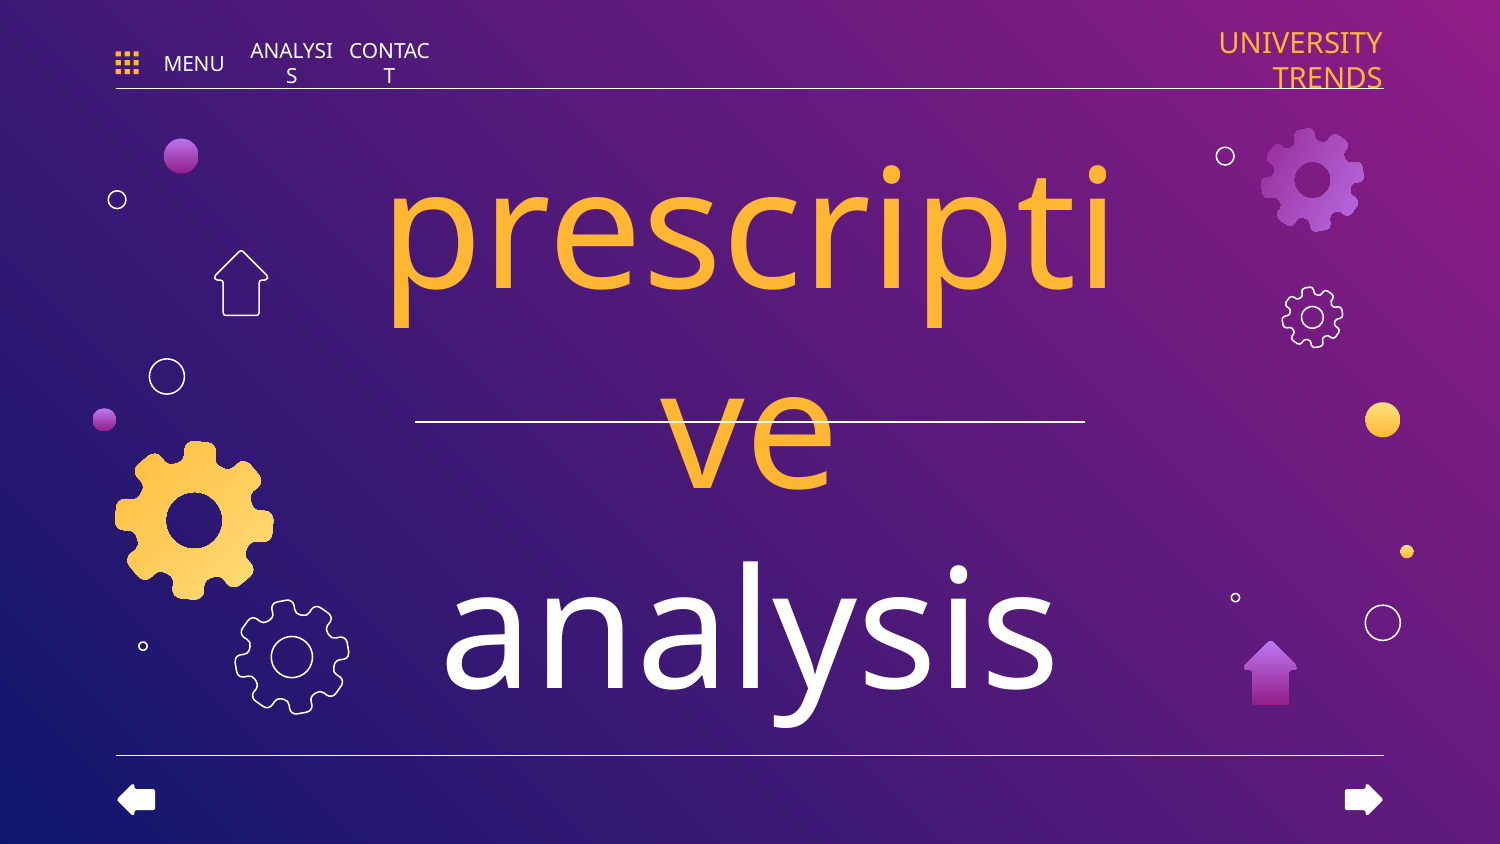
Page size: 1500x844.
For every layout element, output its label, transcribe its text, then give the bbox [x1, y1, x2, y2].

text_box ANALYSIS [248, 45, 335, 81]
text_box [1282, 287, 1343, 348]
text_box [117, 784, 156, 816]
text_box [235, 600, 349, 714]
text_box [115, 50, 139, 75]
text_box UNIVERSITY TRENDS [1158, 34, 1383, 85]
title prescriptive analysis [341, 190, 1159, 653]
text_box [109, 45, 145, 81]
text_box [214, 250, 268, 316]
text_box [115, 441, 274, 600]
text_box [1344, 784, 1383, 816]
text_box [1244, 640, 1297, 706]
text_box [92, 408, 116, 432]
text_box [1400, 545, 1414, 559]
text_box [163, 138, 199, 174]
text_box MENU [151, 45, 237, 81]
text_box [1365, 402, 1401, 438]
text_box CONTACT [346, 45, 433, 81]
text_box [1261, 128, 1364, 232]
